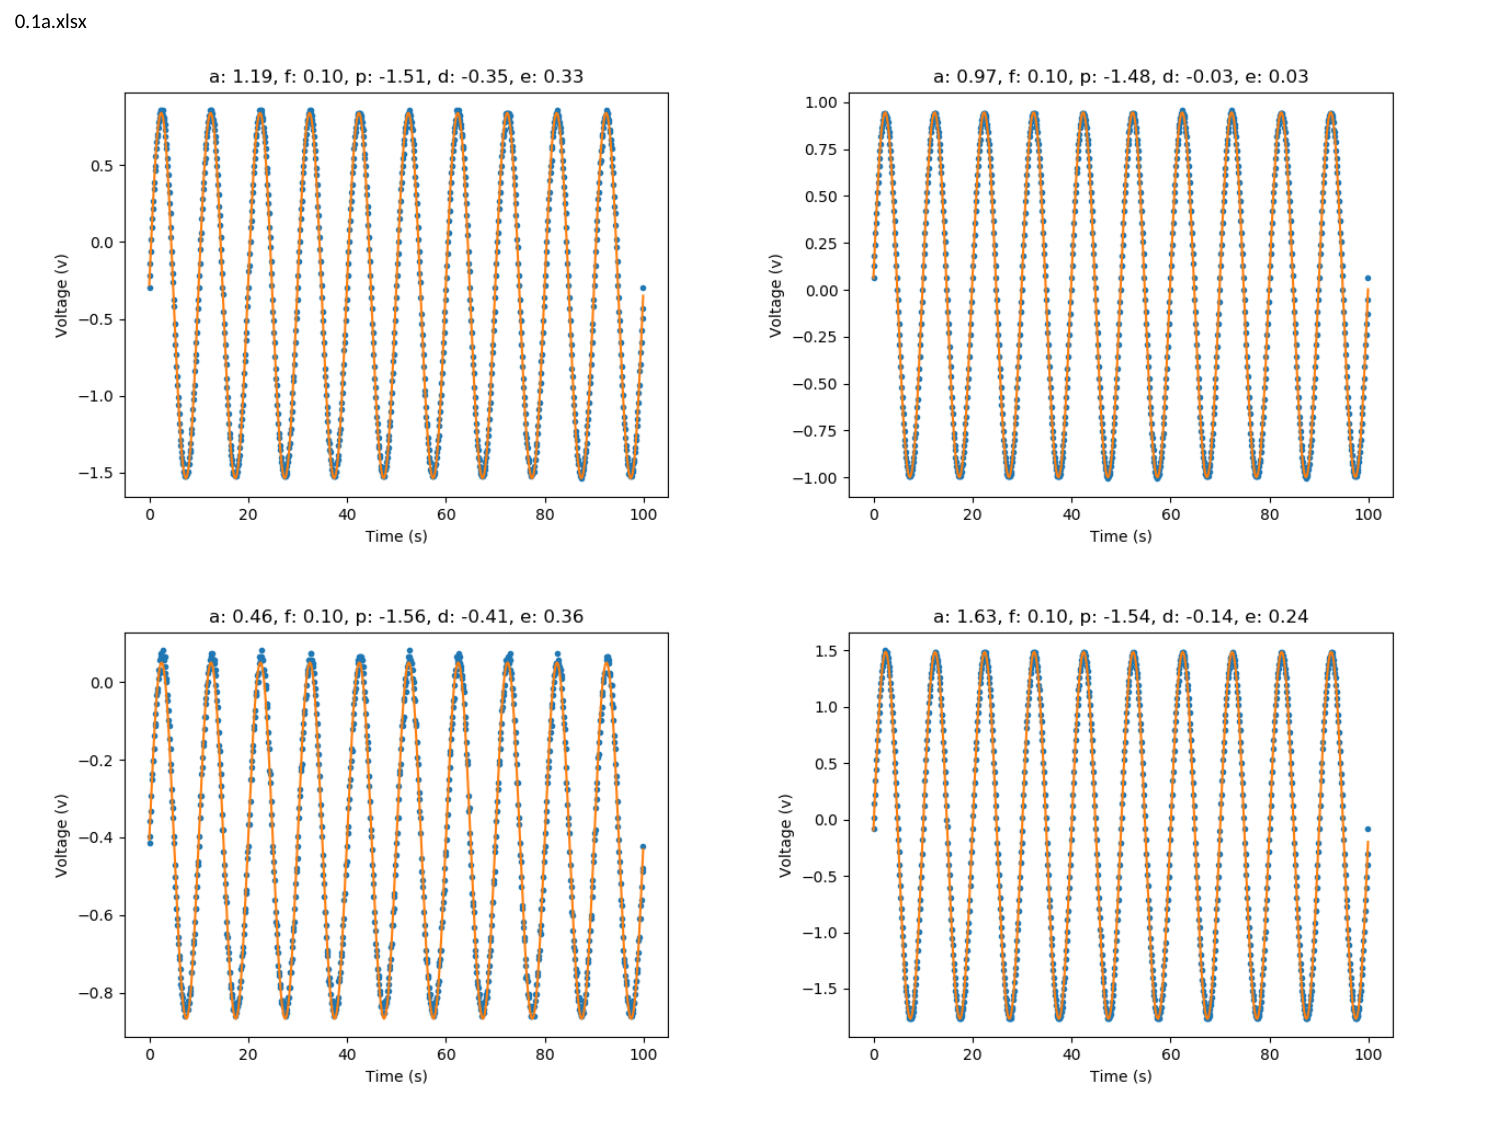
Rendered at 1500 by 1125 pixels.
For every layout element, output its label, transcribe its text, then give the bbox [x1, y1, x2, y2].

picture [761, 569, 1463, 1096]
picture [37, 29, 739, 556]
picture [761, 29, 1463, 556]
picture [37, 569, 739, 1096]
text_box 0.1a.xlsx [0, 0, 300, 38]
